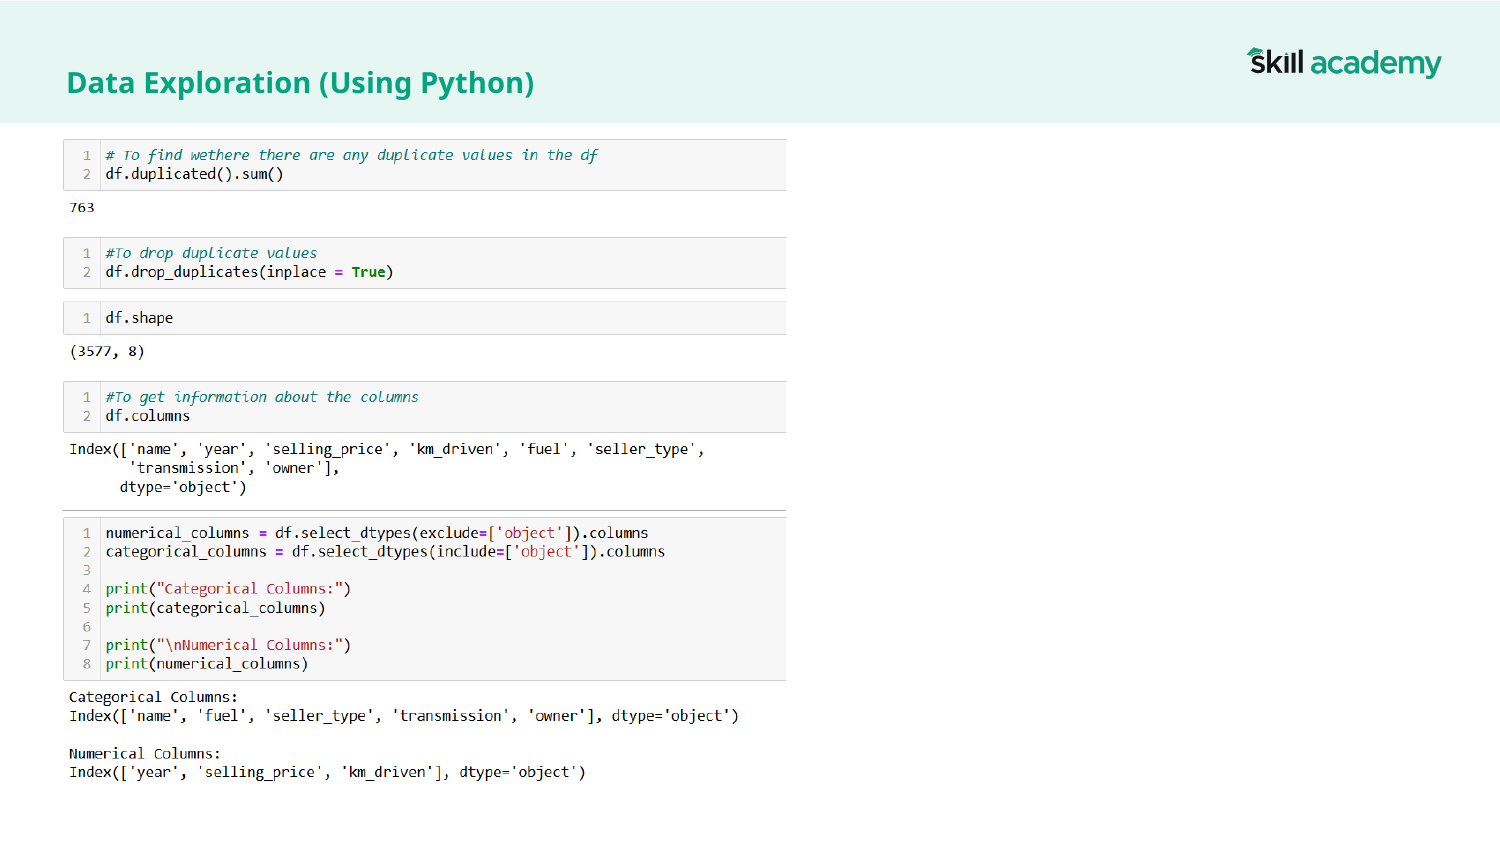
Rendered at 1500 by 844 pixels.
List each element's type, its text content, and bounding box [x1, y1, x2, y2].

picture [62, 126, 787, 793]
picture [1245, 45, 1442, 49]
title Data Exploration (Using Python) [51, 49, 1449, 125]
